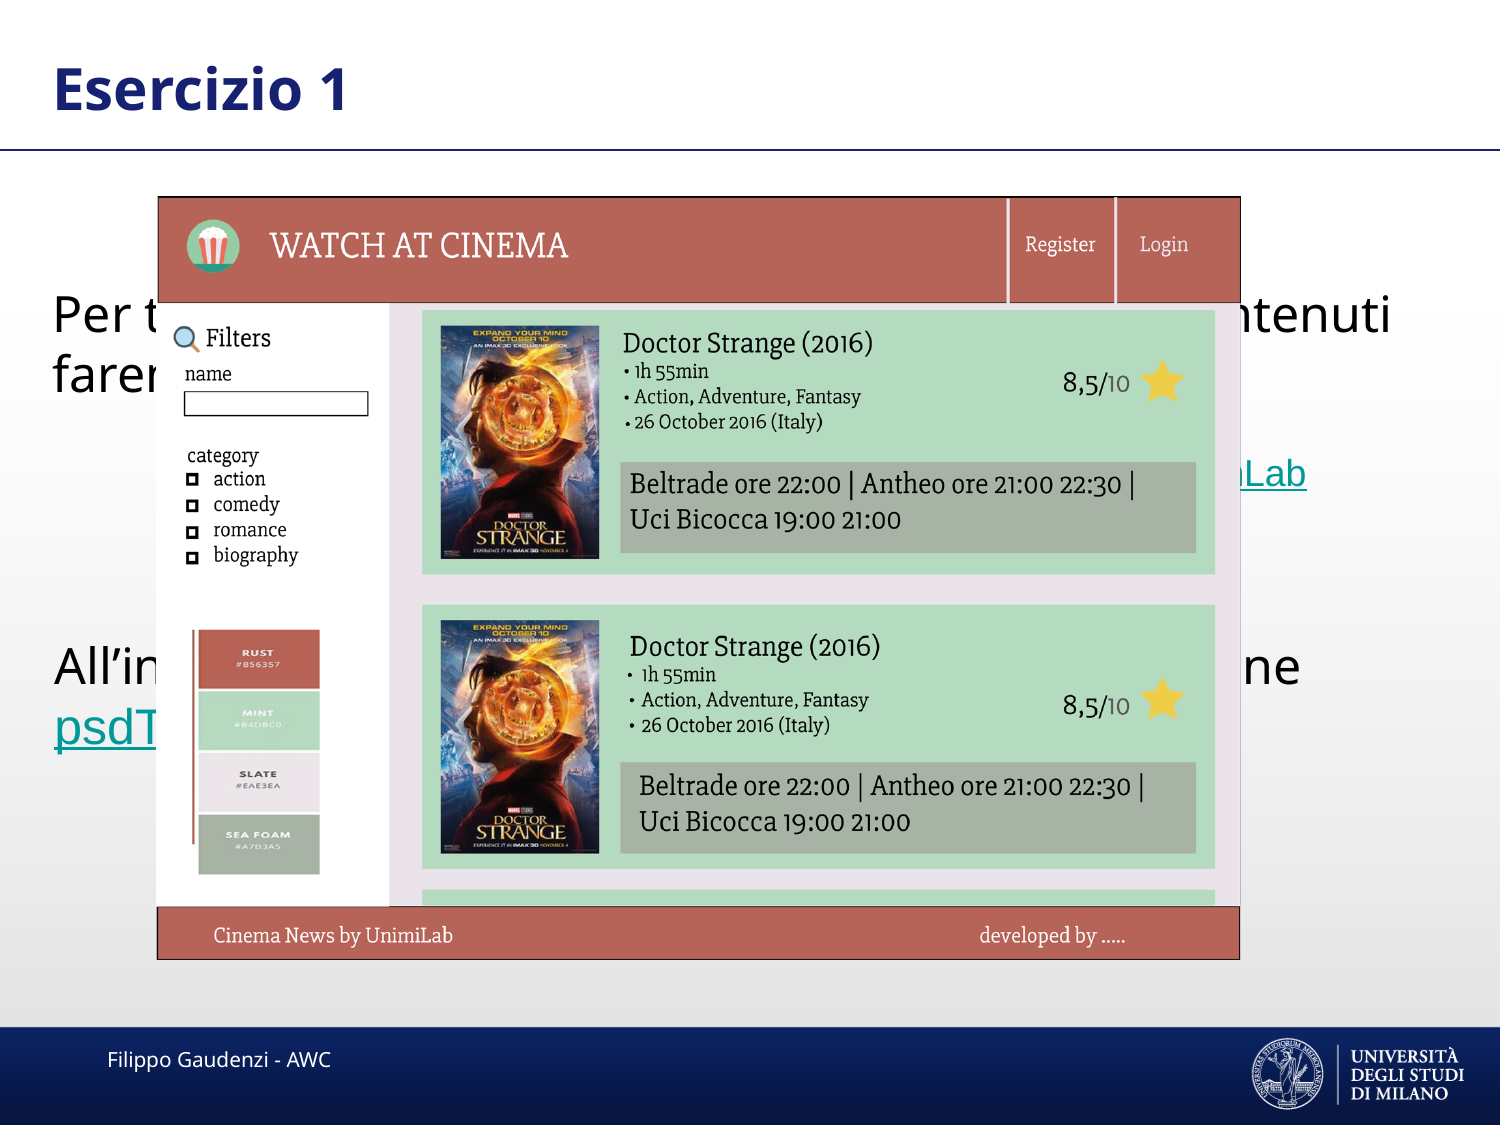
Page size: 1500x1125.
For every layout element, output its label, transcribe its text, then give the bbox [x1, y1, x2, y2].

text_box Per tutta la durata delle lezioni in lab, per tutti i contenuti faremo riferimento al mio repository: [1244, 275, 1459, 503]
text_box All’interno della cartella Lezione 1 trovate l’immagine psdTemplate.png [1244, 627, 1461, 764]
text_box Per tutta la durata delle lezioni in lab, per tutti i contenuti faremo riferimento al mio repository: [37, 275, 151, 503]
text_box All’interno della cartella Lezione 1 trovate l’immagine psdTemplate.png [39, 627, 151, 764]
picture [0, 151, 1500, 1125]
picture [0, 0, 1500, 149]
text_box https://github.com/anonymez/CloudWebApplicationLab [1244, 441, 1333, 503]
text_box Filippo Gaudenzi - AWC [92, 1047, 1305, 1079]
text_box Esercizio 1 [37, 44, 1000, 131]
